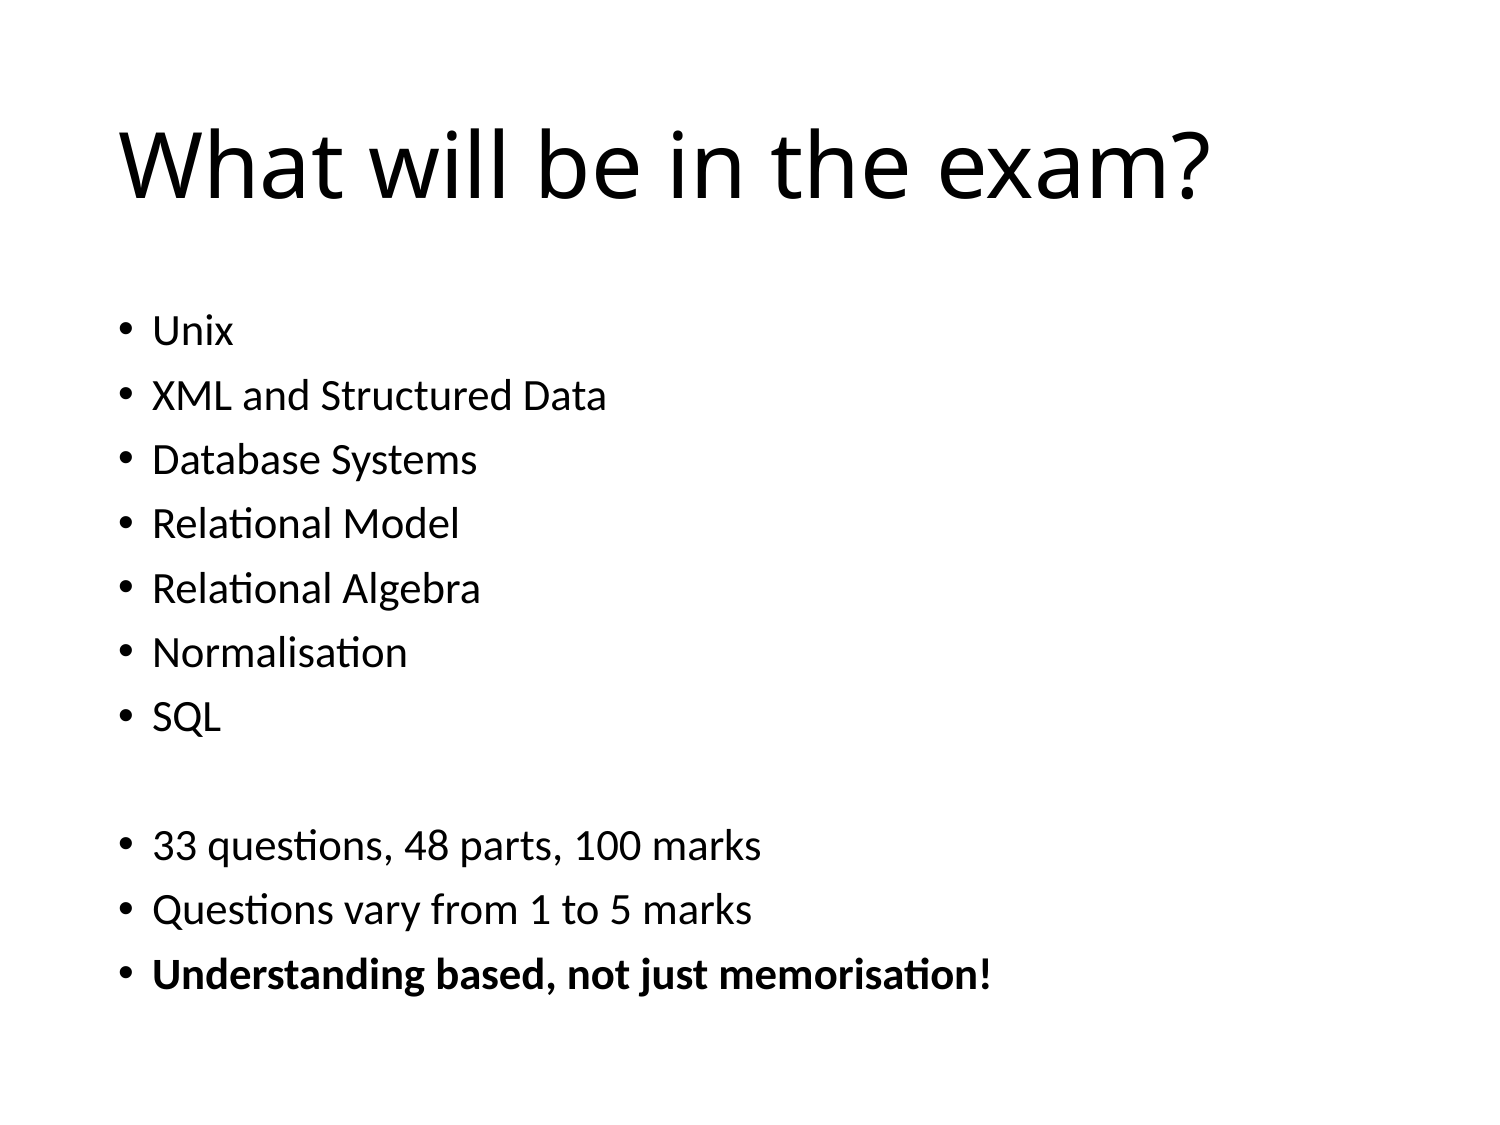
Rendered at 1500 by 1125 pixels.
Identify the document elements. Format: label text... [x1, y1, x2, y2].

list Unix XML and Structured Data Database Systems Relational Model Relational Algebra Normalisation SQL 33 questions, 48 parts, 100 marks Questions vary from 1 to 5 marks Understanding based, not just memorisation! [103, 299, 1397, 1014]
title What will be in the exam? [103, 59, 1397, 278]
